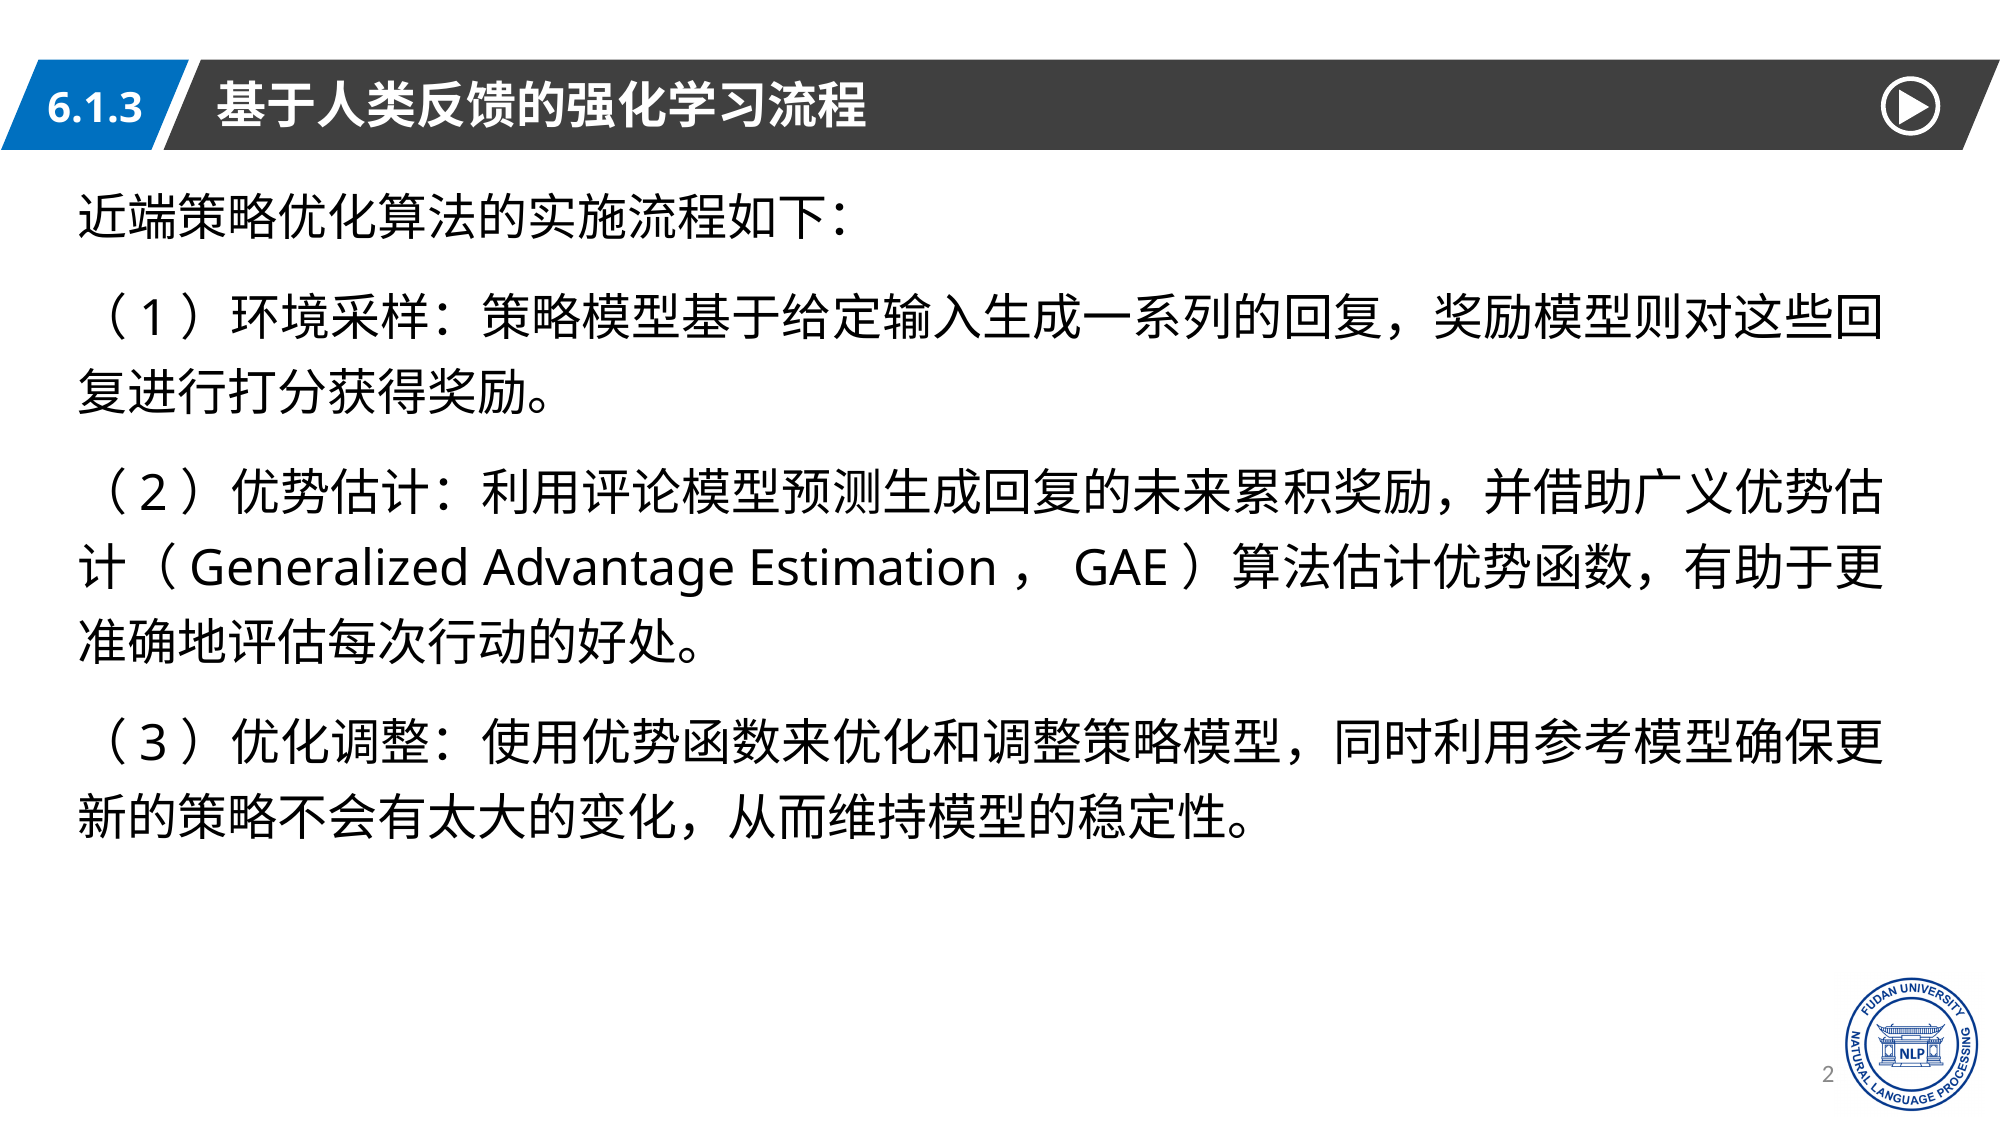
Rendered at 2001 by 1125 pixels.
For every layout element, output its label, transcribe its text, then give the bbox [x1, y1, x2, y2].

text_box 基于人类反馈的强化学习流程 [202, 66, 882, 142]
text_box [163, 59, 2000, 150]
text_box 近端策略优化算法的实施流程如下： （1）环境采样：策略模型基于给定输入生成一系列的回复，奖励模型则对这些回复进行打分获得奖励。 （2）优势估计：利用评论模型预测生成回复的未来累积奖励，并借助广义优势估计（Generalized Advantage Estimation，GAE）算法估计优势函数，有助于更准确地评估每次行动的好处。 （3）优化调整：使用优势函数来优化和调整策略模型，同时利用参考模型确保更新的策略不会有太大的变化，从而维持模型的稳定性。 [62, 163, 1900, 854]
text_box 6.1.3 [26, 73, 164, 138]
text_box [1, 89, 157, 150]
text_box [32, 59, 189, 120]
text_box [1883, 78, 1939, 134]
picture [1834, 972, 1985, 1117]
slide_number 23 [1412, 1042, 1863, 1103]
